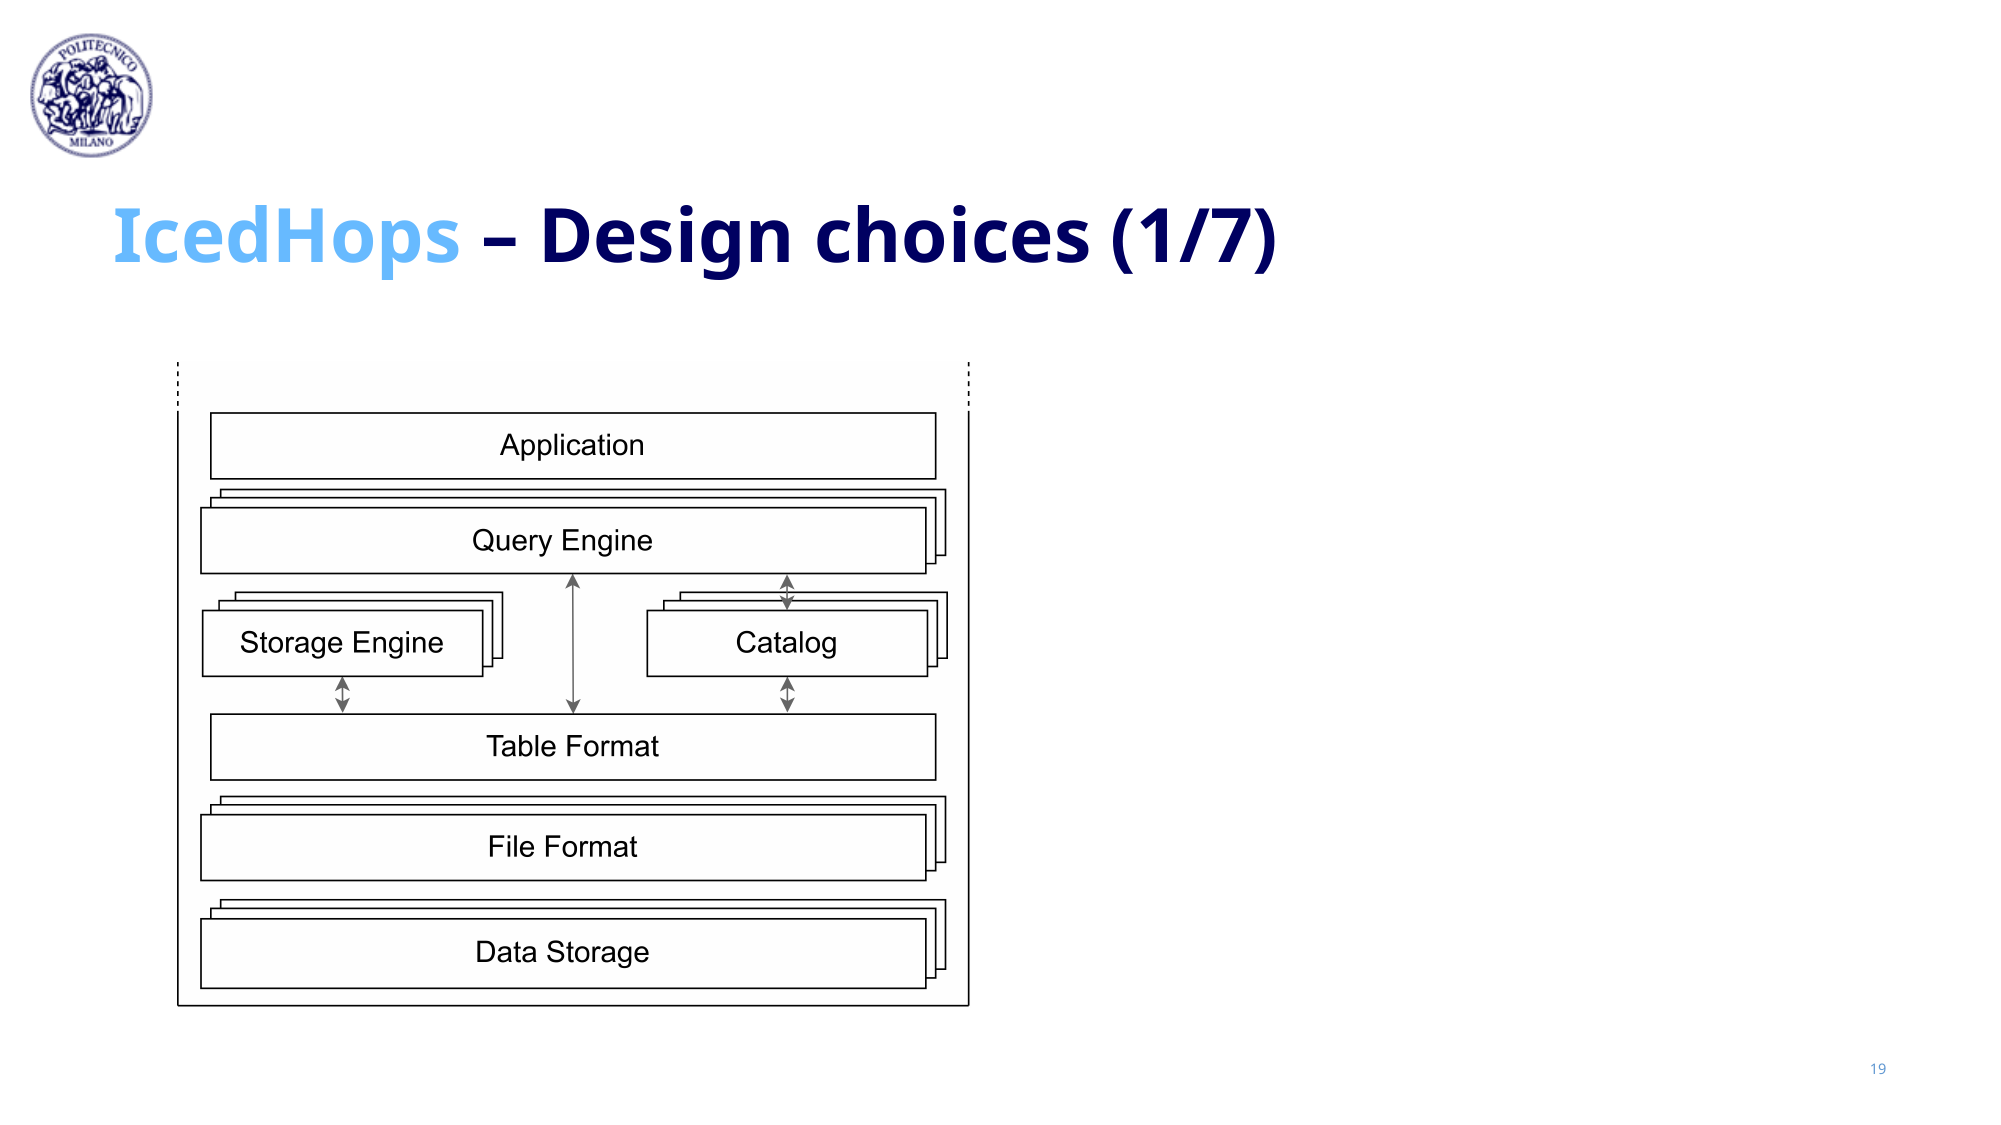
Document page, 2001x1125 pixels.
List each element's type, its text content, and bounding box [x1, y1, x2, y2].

title IcedHops – Design choices (1/7) [98, 179, 1902, 273]
picture [177, 361, 971, 1009]
picture [29, 26, 156, 161]
slide_number 19 [1451, 1061, 1902, 1078]
